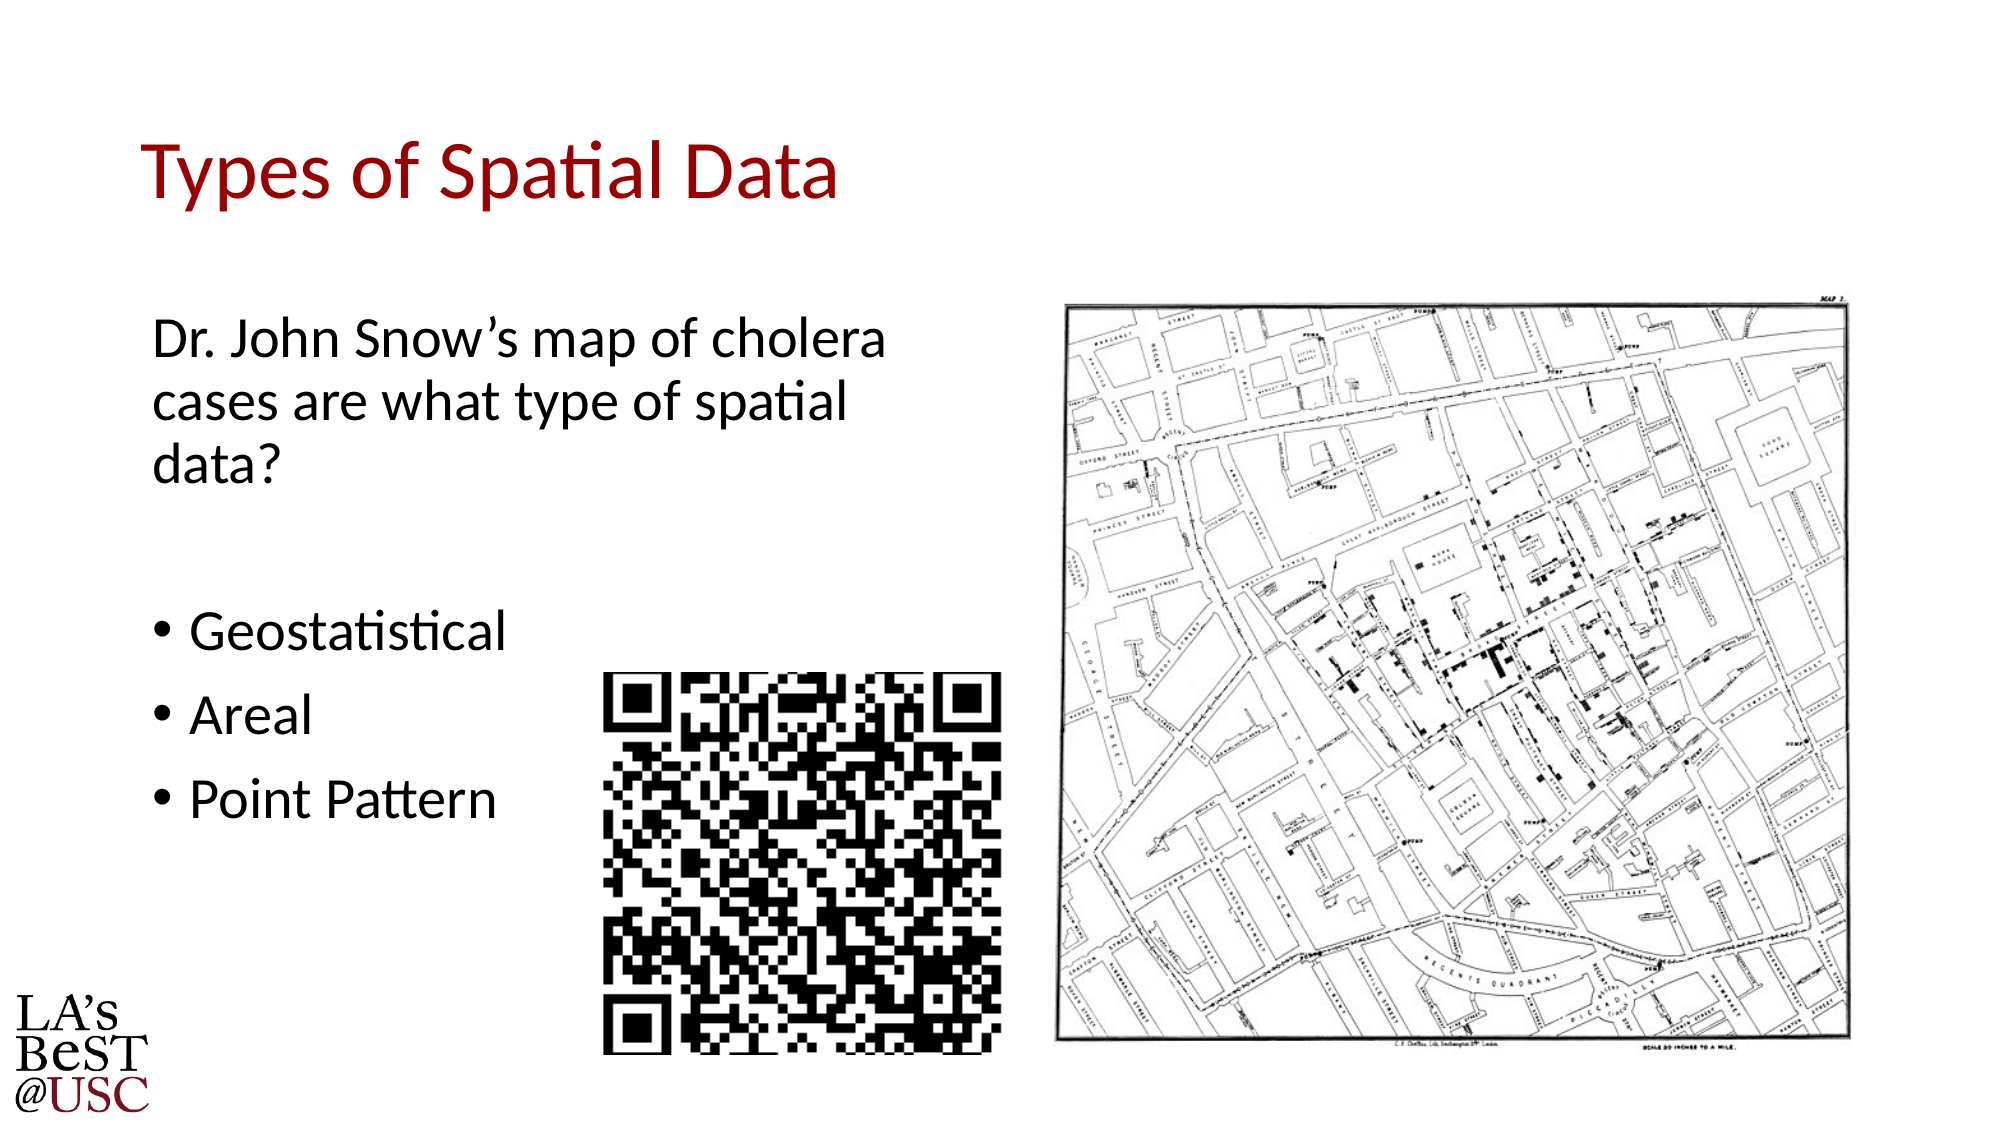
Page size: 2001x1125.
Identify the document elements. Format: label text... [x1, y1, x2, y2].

list Dr. John Snow’s map of cholera cases are what type of spatial data? Geostatistical Areal Point Pattern [137, 299, 953, 1014]
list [1044, 290, 1860, 1055]
text_box Types of Spatial Data [124, 62, 1850, 281]
picture [560, 672, 1045, 1055]
picture [12, 988, 154, 1118]
